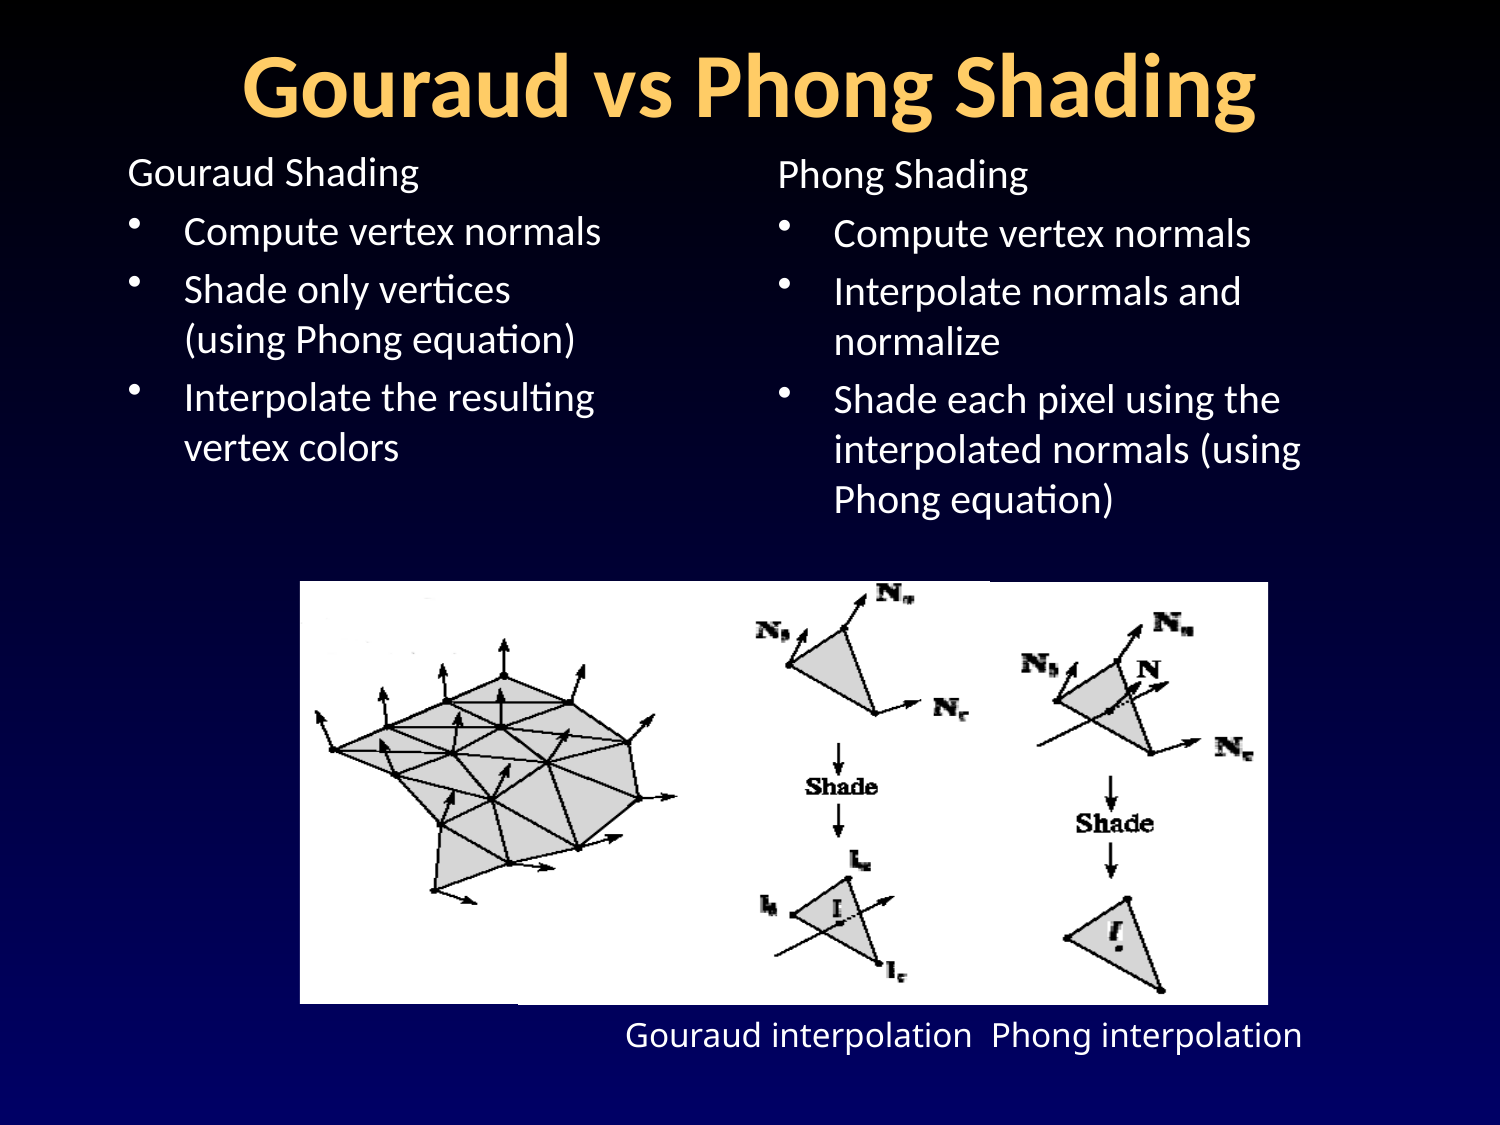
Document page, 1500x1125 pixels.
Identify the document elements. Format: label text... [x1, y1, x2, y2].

text_box Phong interpolation [976, 1006, 1318, 1062]
list Phong Shading Compute vertex normals Interpolate normals and normalize Shade each pixel using the interpolated normals (using Phong equation) [762, 139, 1388, 815]
picture [299, 581, 1269, 1005]
list Gouraud Shading Compute vertex normals Shade only vertices (using Phong equation) Interpolate the resulting vertex colors [112, 137, 704, 813]
text_box Gouraud interpolation [610, 1006, 976, 1062]
title Gouraud vs Phong Shading [112, 12, 1388, 150]
